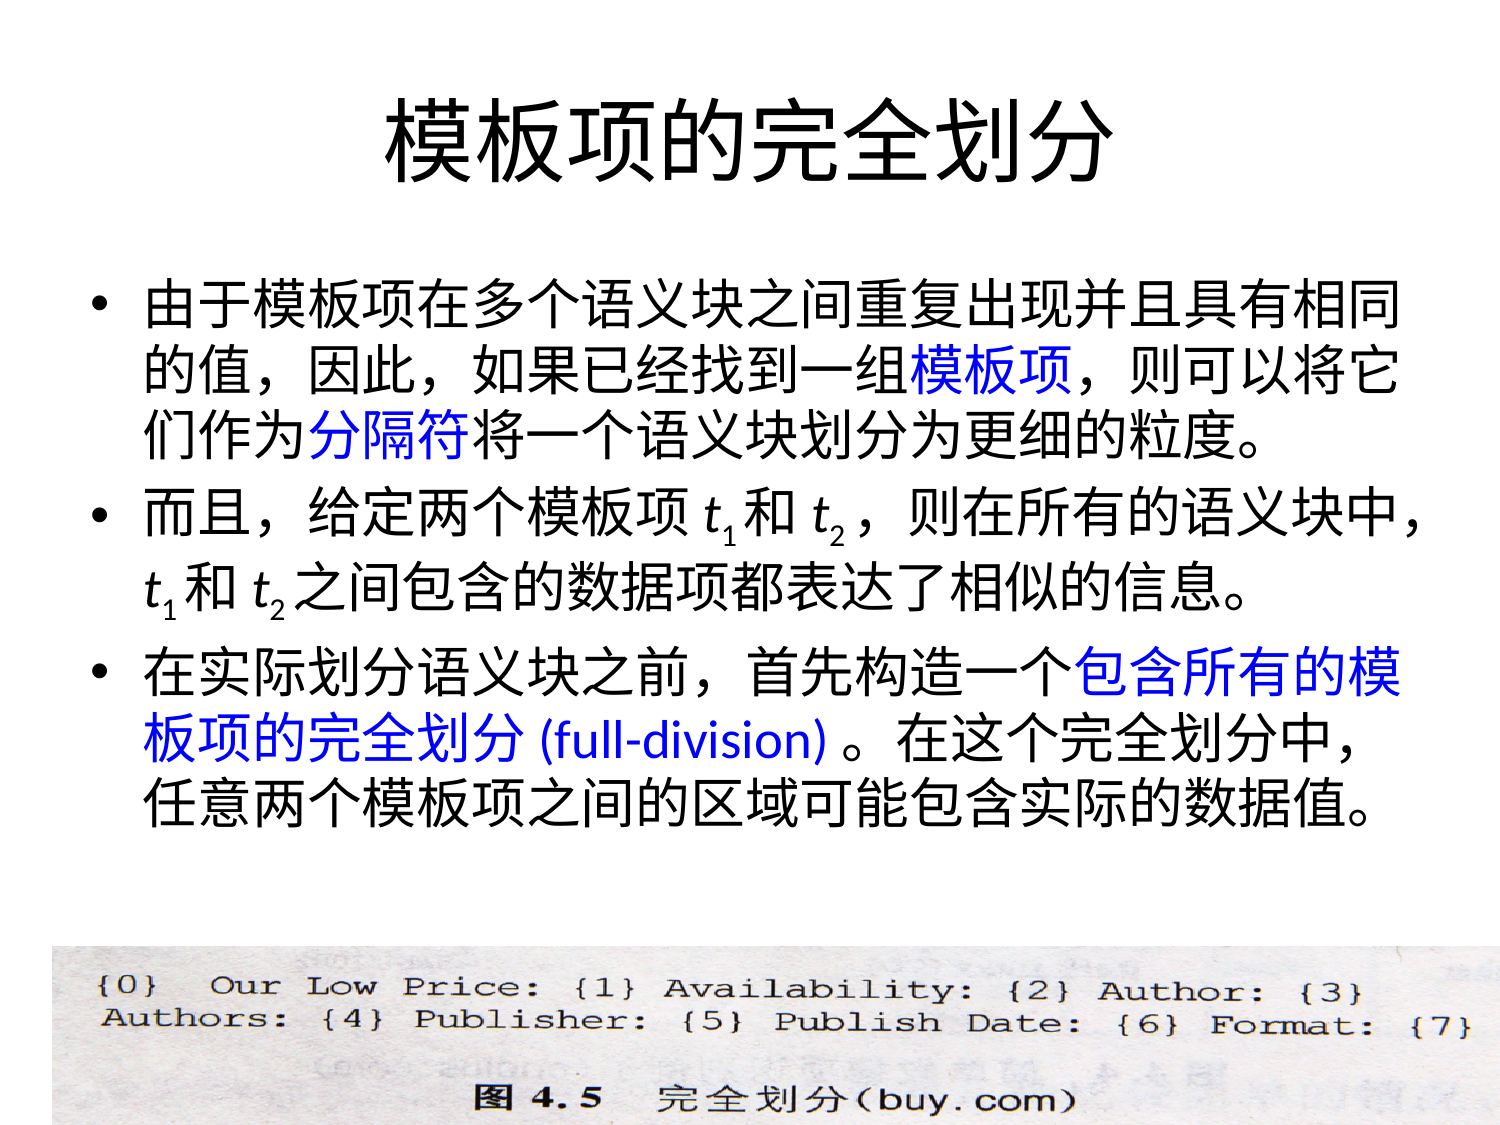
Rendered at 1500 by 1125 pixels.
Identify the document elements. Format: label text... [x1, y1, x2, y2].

picture [51, 946, 1500, 1125]
title 模板项的完全划分 [75, 45, 1425, 233]
list 由于模板项在多个语义块之间重复出现并且具有相同的值，因此，如果已经找到一组模板项，则可以将它们作为分隔符将一个语义块划分为更细的粒度。 而且，给定两个模板项t1和t2，则在所有的语义块中，t1和t2之间包含的数据项都表达了相似的信息。 在实际划分语义块之前，首先构造一个包含所有的模板项的完全划分(full-division)。在这个完全划分中，任意两个模板项之间的区域可能包含实际的数据值。 [75, 262, 1425, 945]
